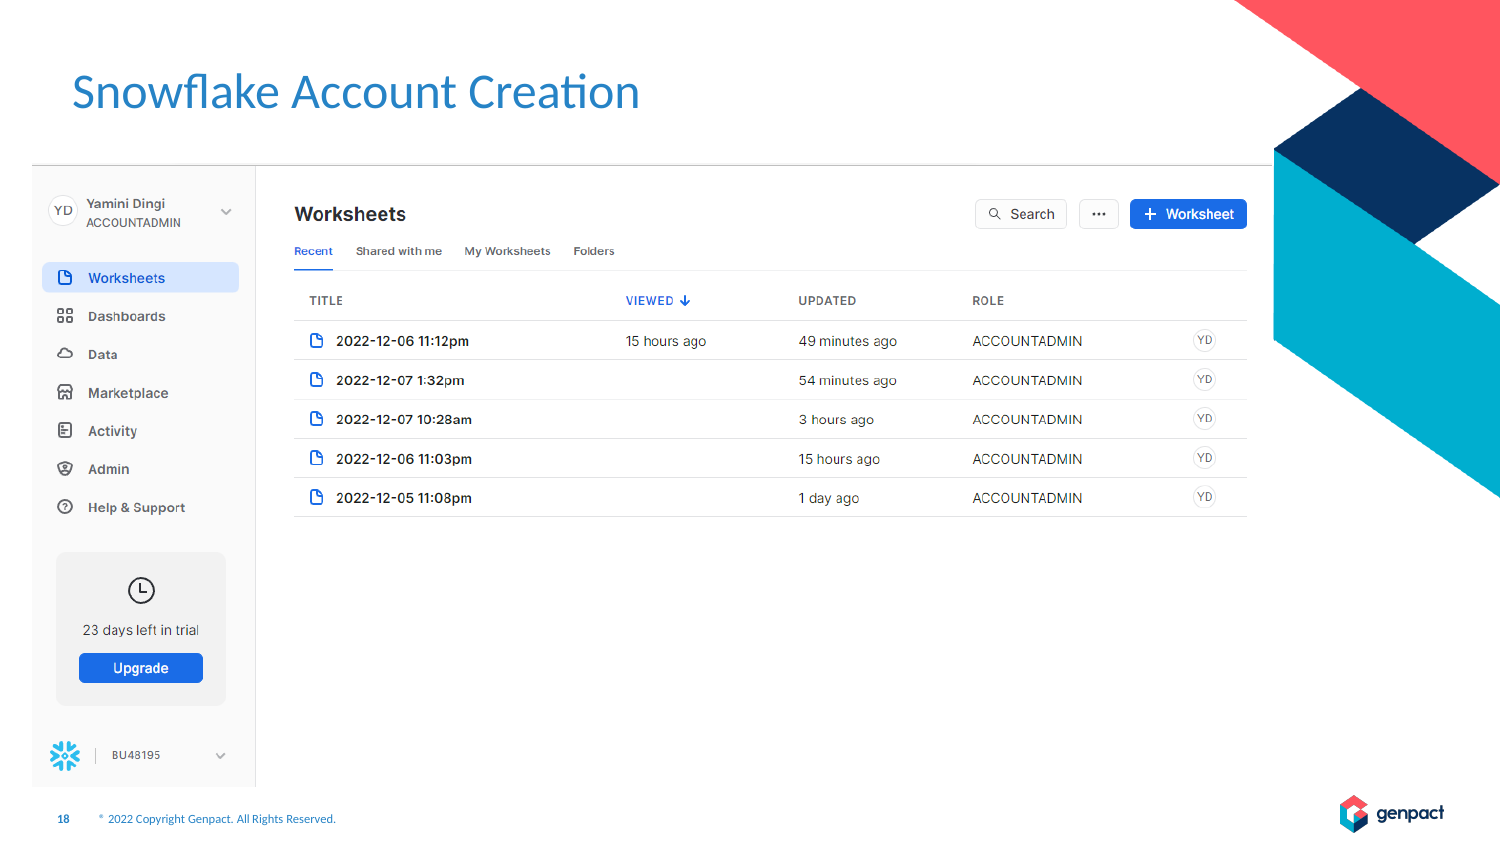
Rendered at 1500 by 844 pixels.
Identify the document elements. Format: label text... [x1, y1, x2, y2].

picture [0, 0, 1500, 844]
list Snowflake Account Creation [57, 57, 1132, 133]
